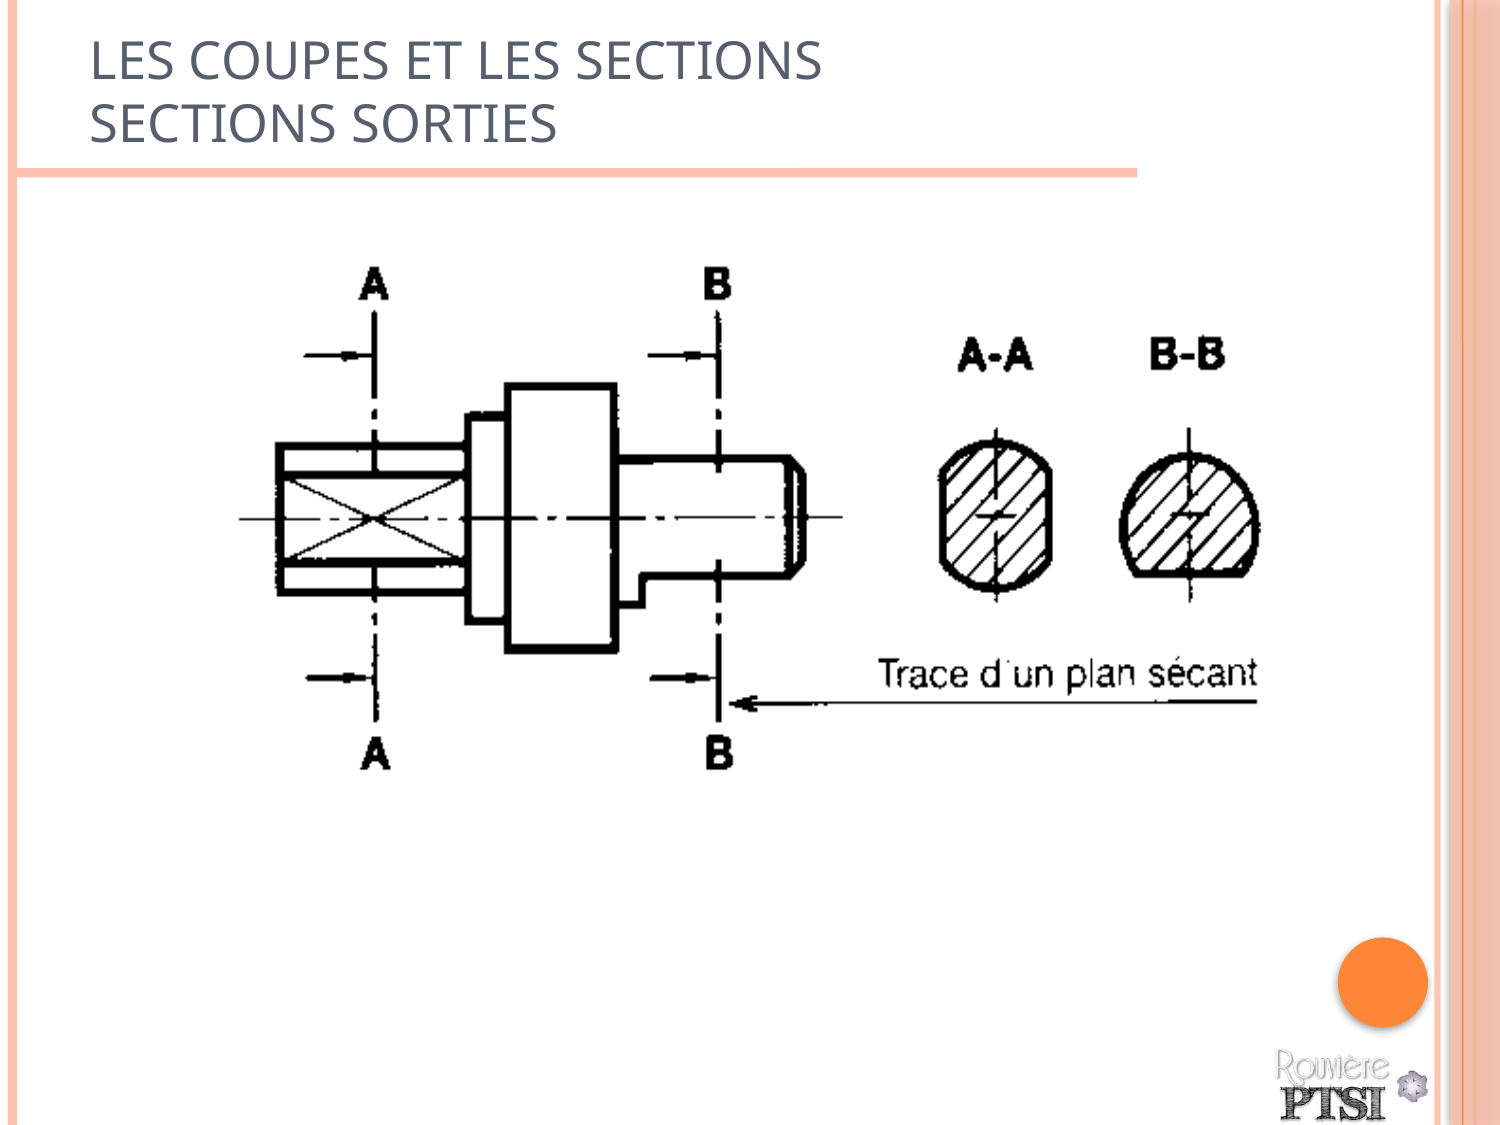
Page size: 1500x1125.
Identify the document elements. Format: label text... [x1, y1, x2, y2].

title Les coupes et les sections Sections sorties [75, 19, 1300, 161]
picture [1274, 1048, 1428, 1125]
picture [229, 254, 1282, 800]
